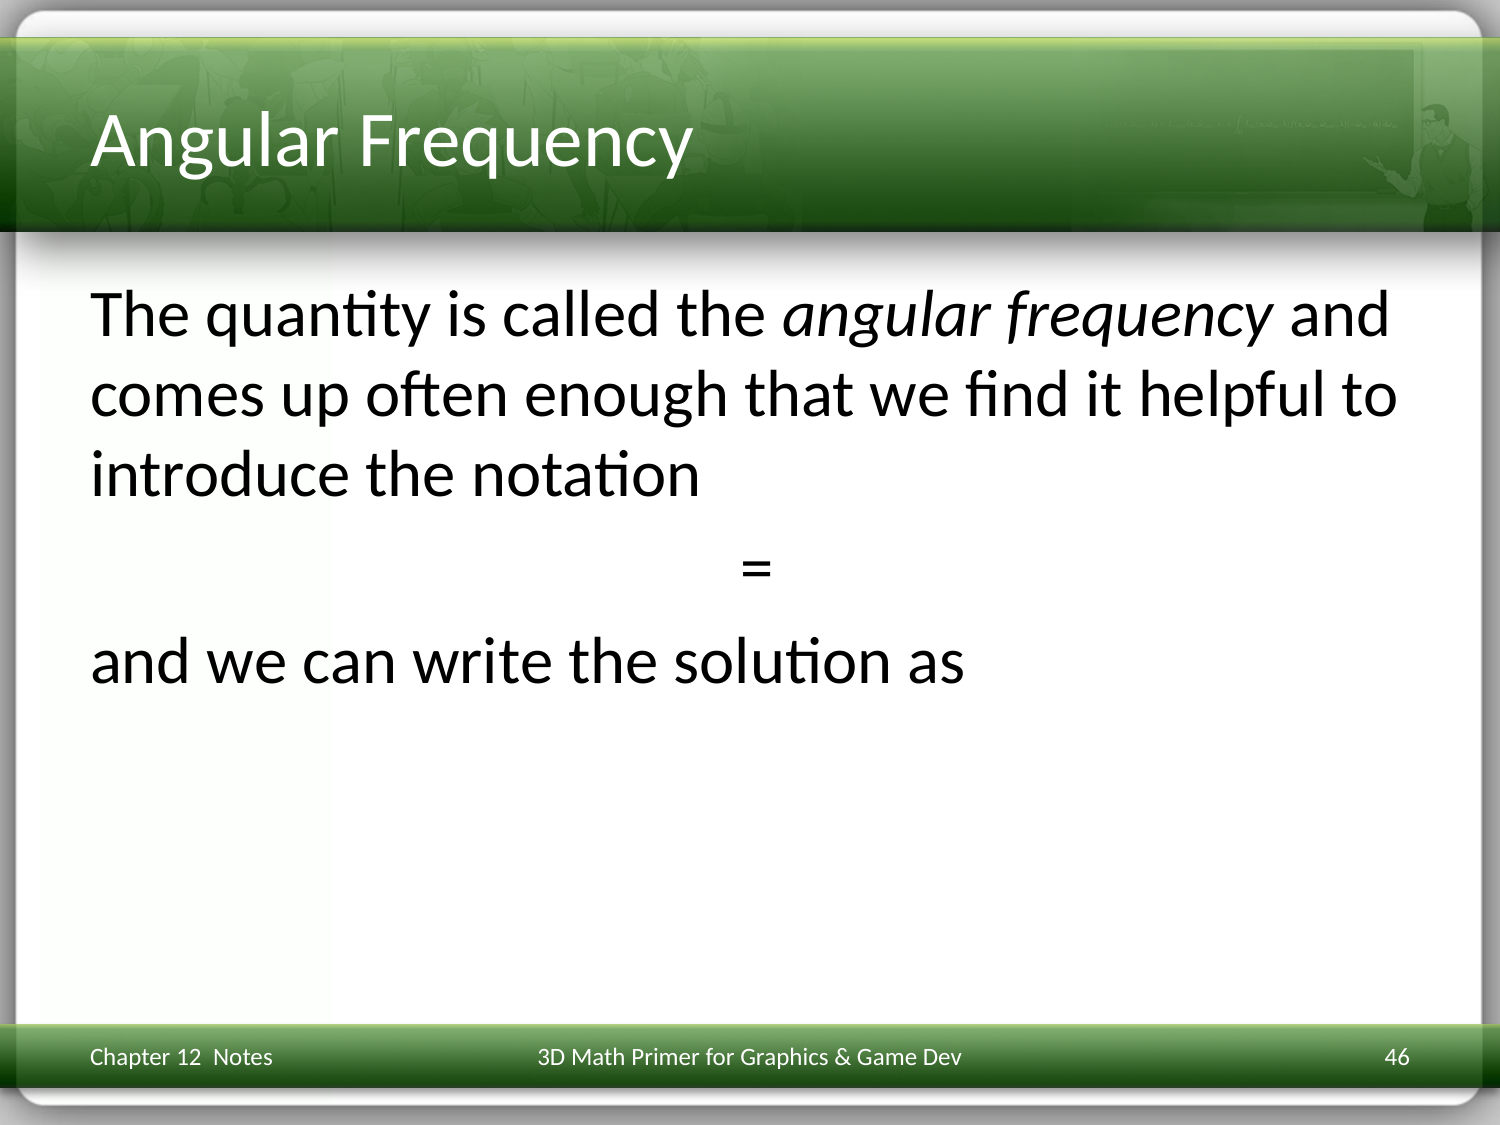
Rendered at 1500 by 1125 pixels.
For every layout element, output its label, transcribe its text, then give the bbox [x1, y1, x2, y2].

picture [0, 0, 1500, 1125]
slide_number Chapter 12 Notes [75, 1025, 425, 1085]
title Angular Frequency [75, 37, 1188, 233]
slide_number 46 [1074, 1025, 1425, 1085]
footer 3D Math Primer for Graphics & Game Dev [512, 1025, 988, 1085]
